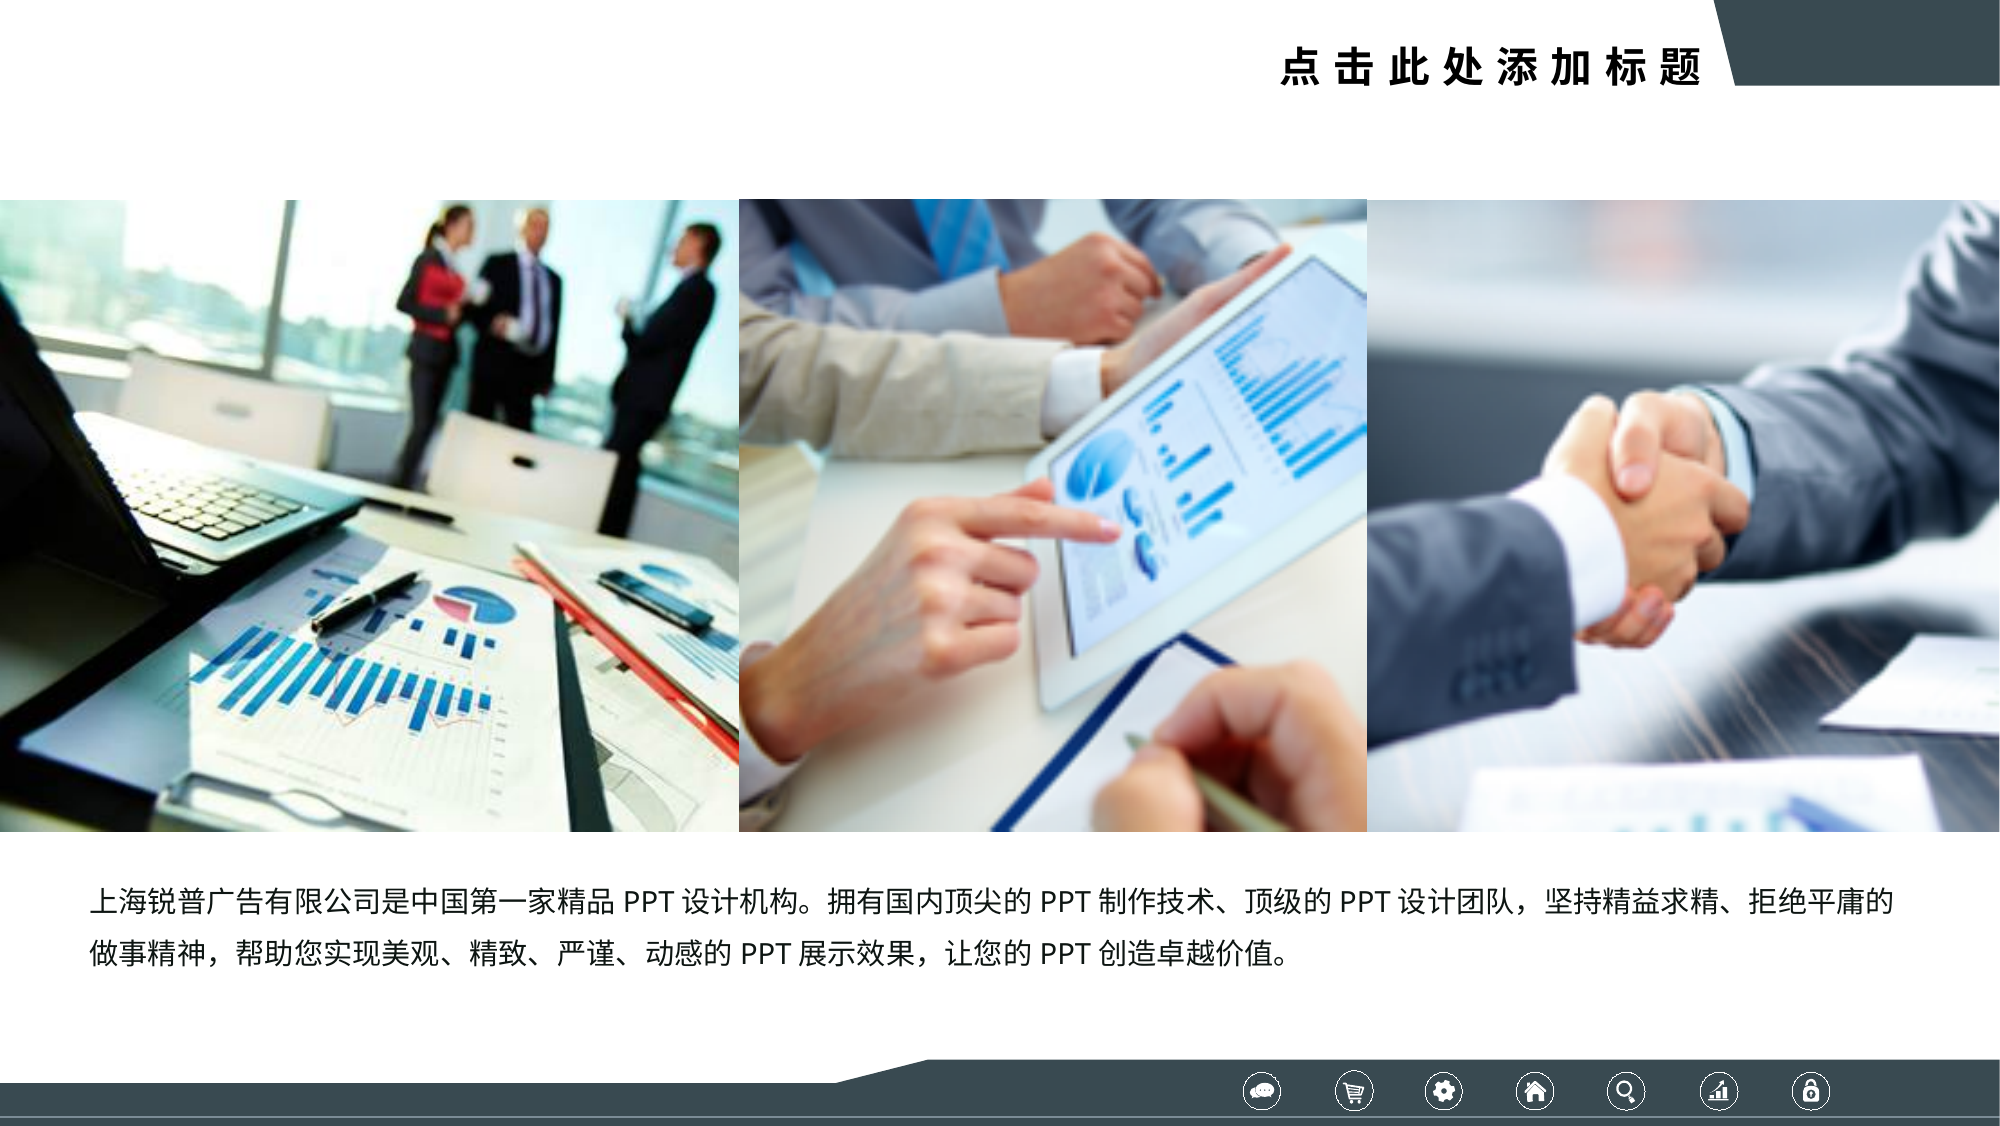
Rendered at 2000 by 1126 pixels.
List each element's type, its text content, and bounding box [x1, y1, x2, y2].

text_box 点击此处添加标题 [1264, 33, 1796, 98]
text_box 上海锐普广告有限公司是中国第一家精品PPT设计机构。拥有国内顶尖的PPT制作技术、顶级的PPT设计团队，坚持精益求精、拒绝平庸的做事精神，帮助您实现美观、精致、严谨、动感的PPT展示效果，让您的PPT创造卓越价值。 [74, 858, 1925, 1031]
picture [0, 199, 2000, 832]
